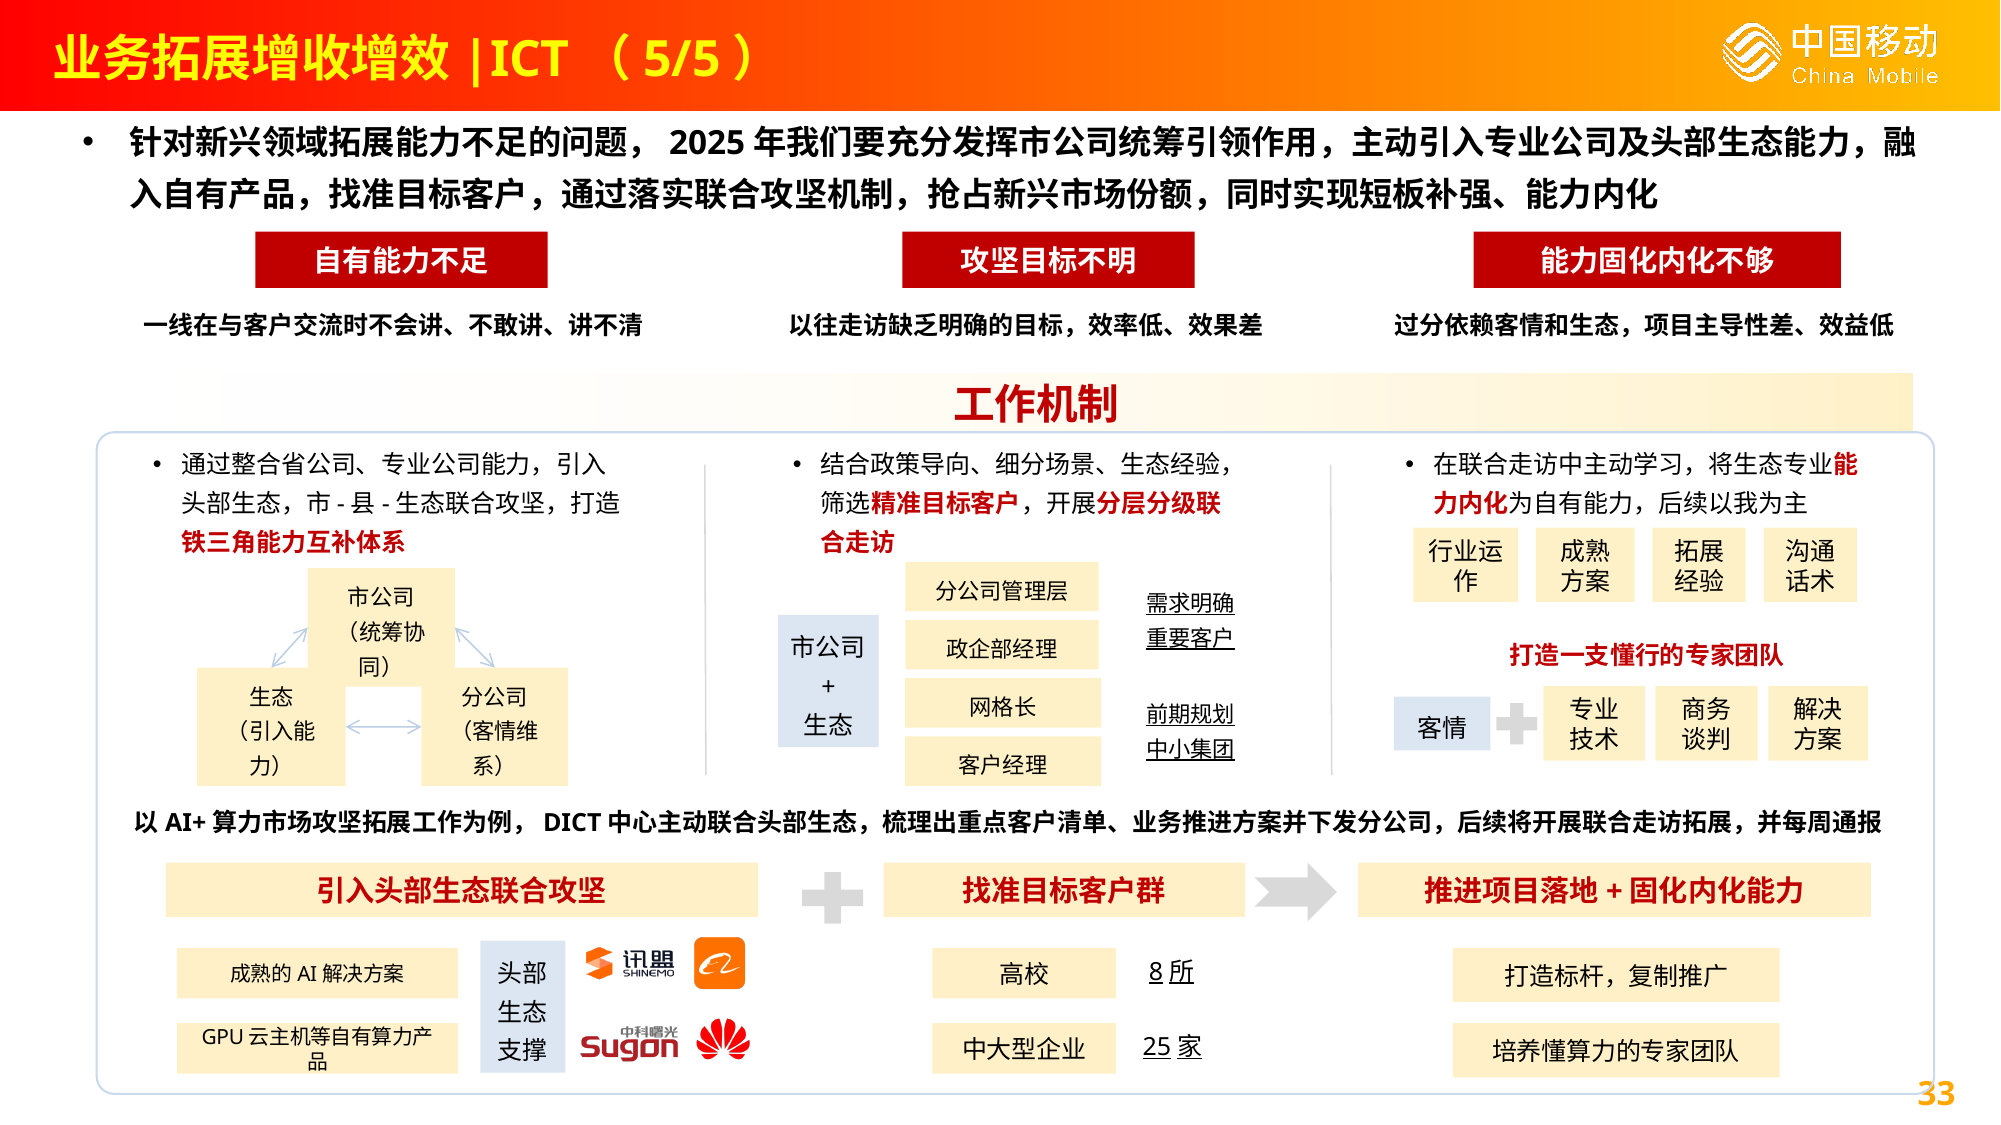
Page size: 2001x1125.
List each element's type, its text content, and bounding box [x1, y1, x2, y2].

text_box [719, 253, 1312, 370]
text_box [345, 707, 422, 711]
picture [1708, 1, 1951, 101]
text_box [100, 251, 693, 368]
text_box 针对新兴领域拓展能力不足的问题，2025年我们要充分发挥市公司统筹引领作用，主动引入专业公司及头部生态能力，融入自有产品，找准目标客户，通过落实联合攻坚机制，抢占新兴市场份额，同时实现短板补强、能力内化 [67, 101, 1955, 221]
text_box 能力固化内化不够 [1471, 230, 1843, 290]
text_box 攻坚目标不明 [900, 230, 1197, 290]
text_box [94, 430, 1937, 1096]
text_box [454, 608, 495, 668]
text_box 业务拓展增收增效|ICT（5/5） [32, 11, 1923, 102]
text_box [271, 608, 308, 668]
text_box 自有能力不足 [253, 230, 550, 290]
text_box [1338, 253, 1931, 370]
text_box 工作机制 [159, 371, 1914, 430]
text_box 一线在与客户交流时不会讲、不敢讲、讲不清 [107, 293, 680, 347]
text_box 市公司 + 生态 [778, 614, 879, 748]
picture [0, 110, 2000, 1125]
